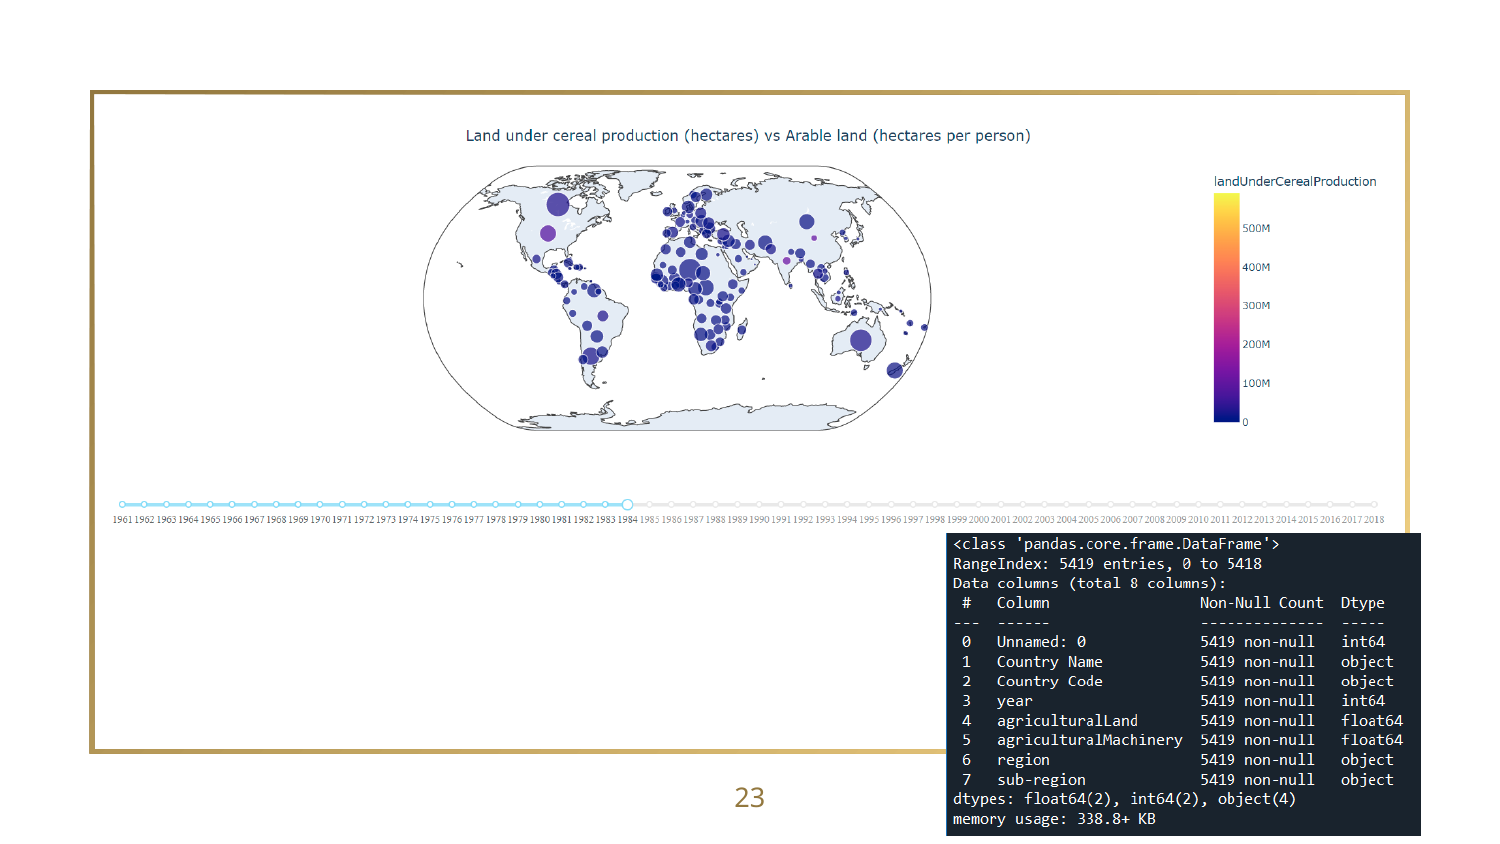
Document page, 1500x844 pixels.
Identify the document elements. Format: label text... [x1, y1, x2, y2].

picture [106, 124, 1422, 837]
slide_number 23 [705, 753, 795, 844]
